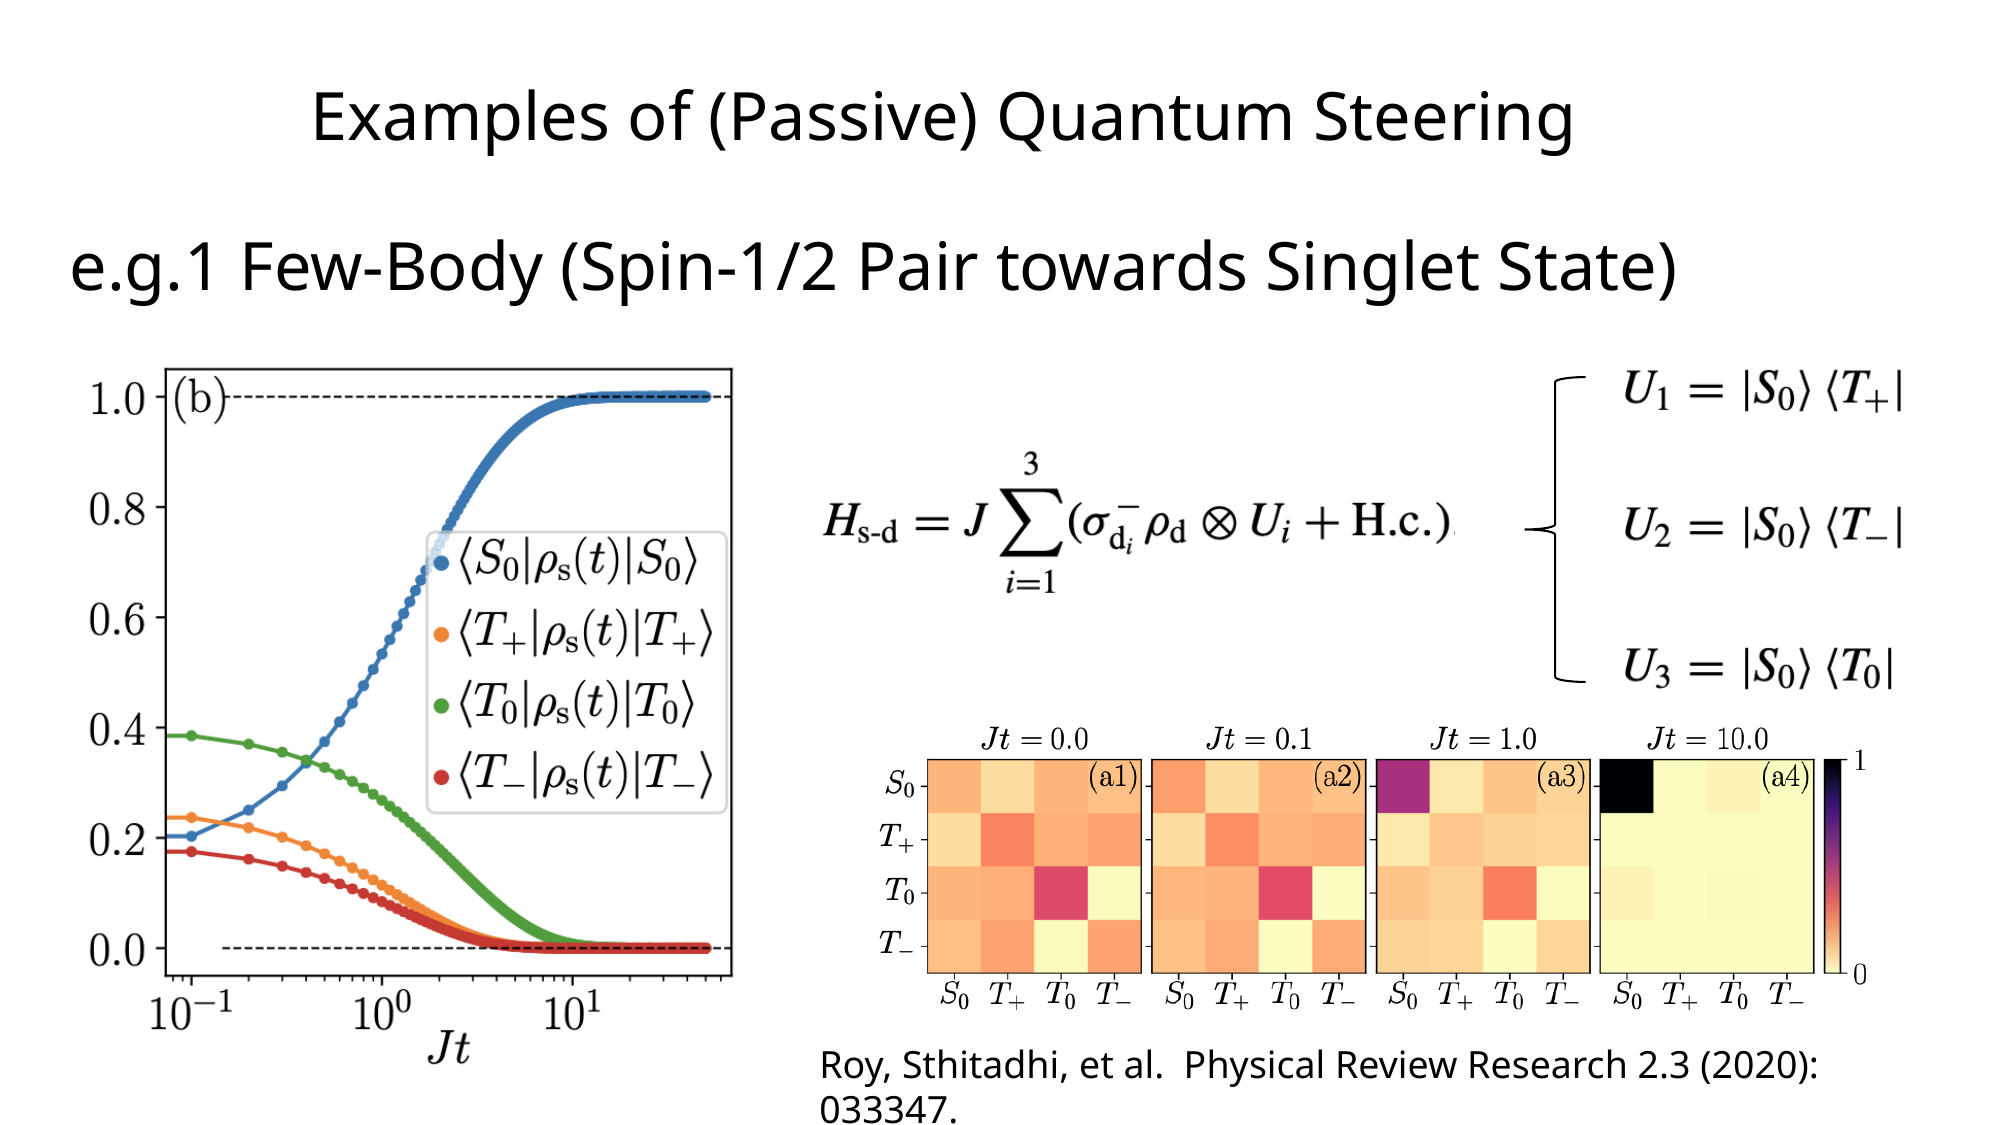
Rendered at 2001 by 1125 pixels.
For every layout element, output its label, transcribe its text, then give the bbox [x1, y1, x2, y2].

picture [804, 439, 1455, 619]
text_box Roy, Sthitadhi, et al. Physical Review Research 2.3 (2020): 033347. [804, 1033, 1971, 1125]
picture [866, 716, 1874, 1018]
text_box e.g.1 Few-Body (Spin-1/2 Pair towards Singlet State) [54, 216, 1694, 312]
text_box [1524, 376, 1586, 683]
text_box Examples of (Passive) Quantum Steering [295, 66, 1593, 162]
picture [62, 343, 756, 1091]
picture [1601, 343, 1910, 715]
